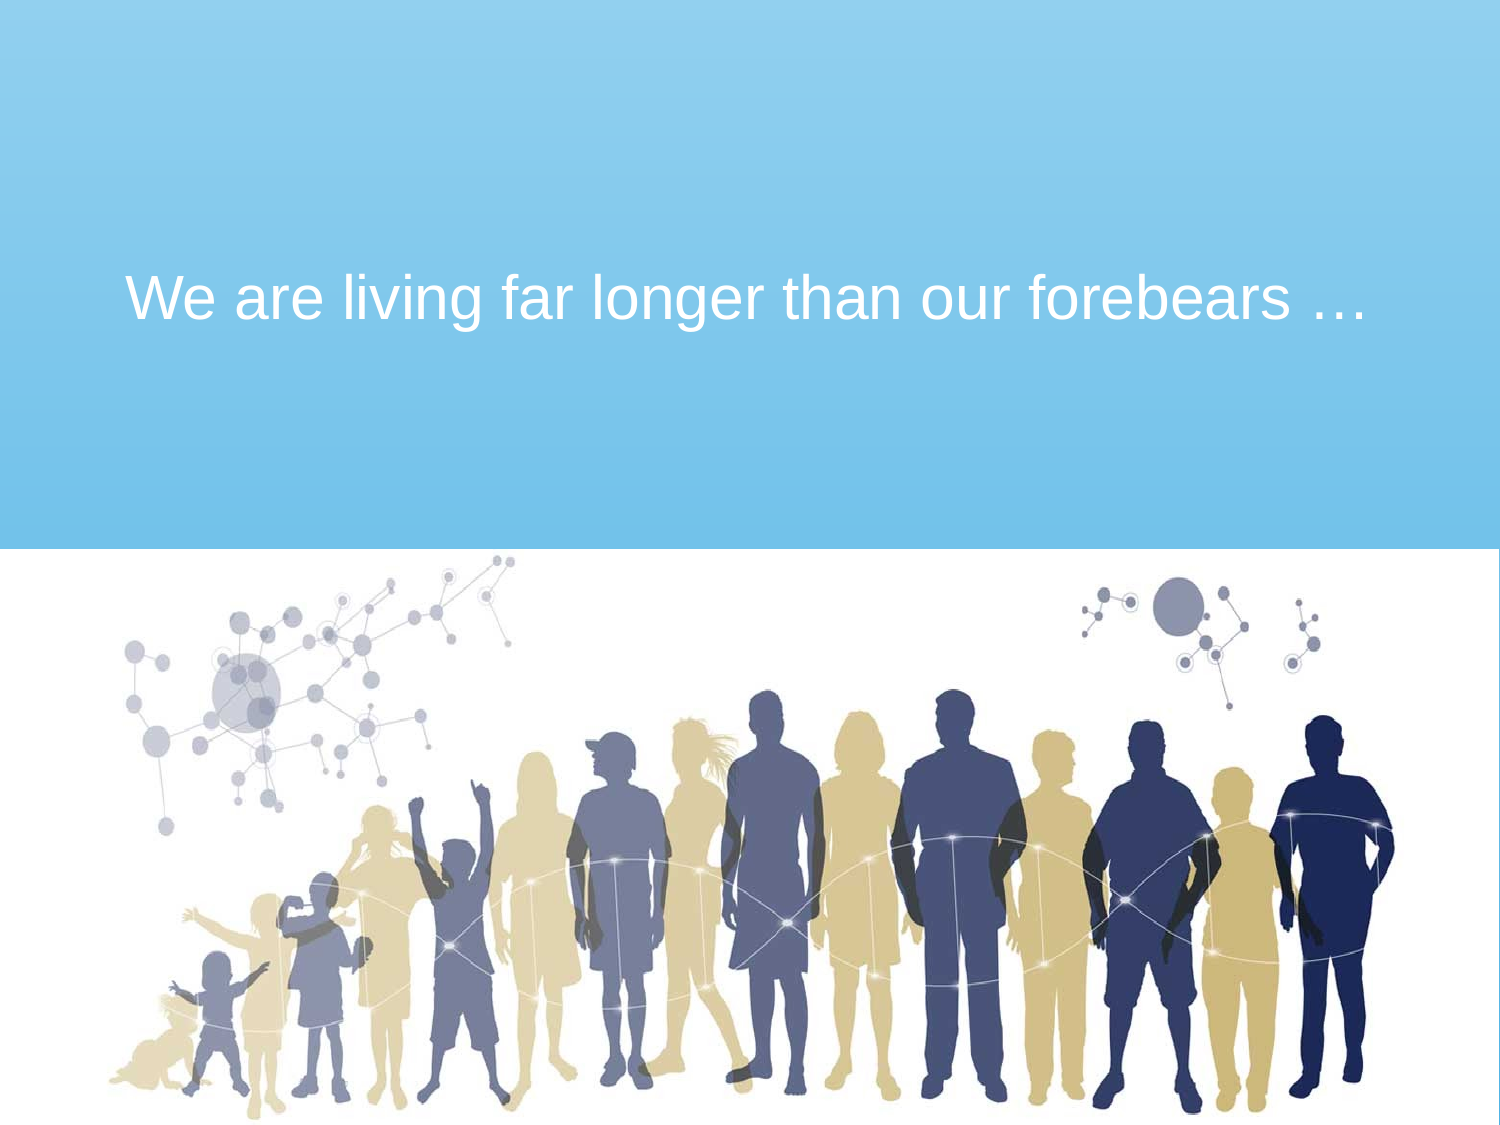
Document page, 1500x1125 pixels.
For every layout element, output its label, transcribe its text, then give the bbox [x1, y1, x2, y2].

picture [0, 549, 1499, 1125]
text_box We are living far longer than our forebears … [0, 249, 1499, 340]
